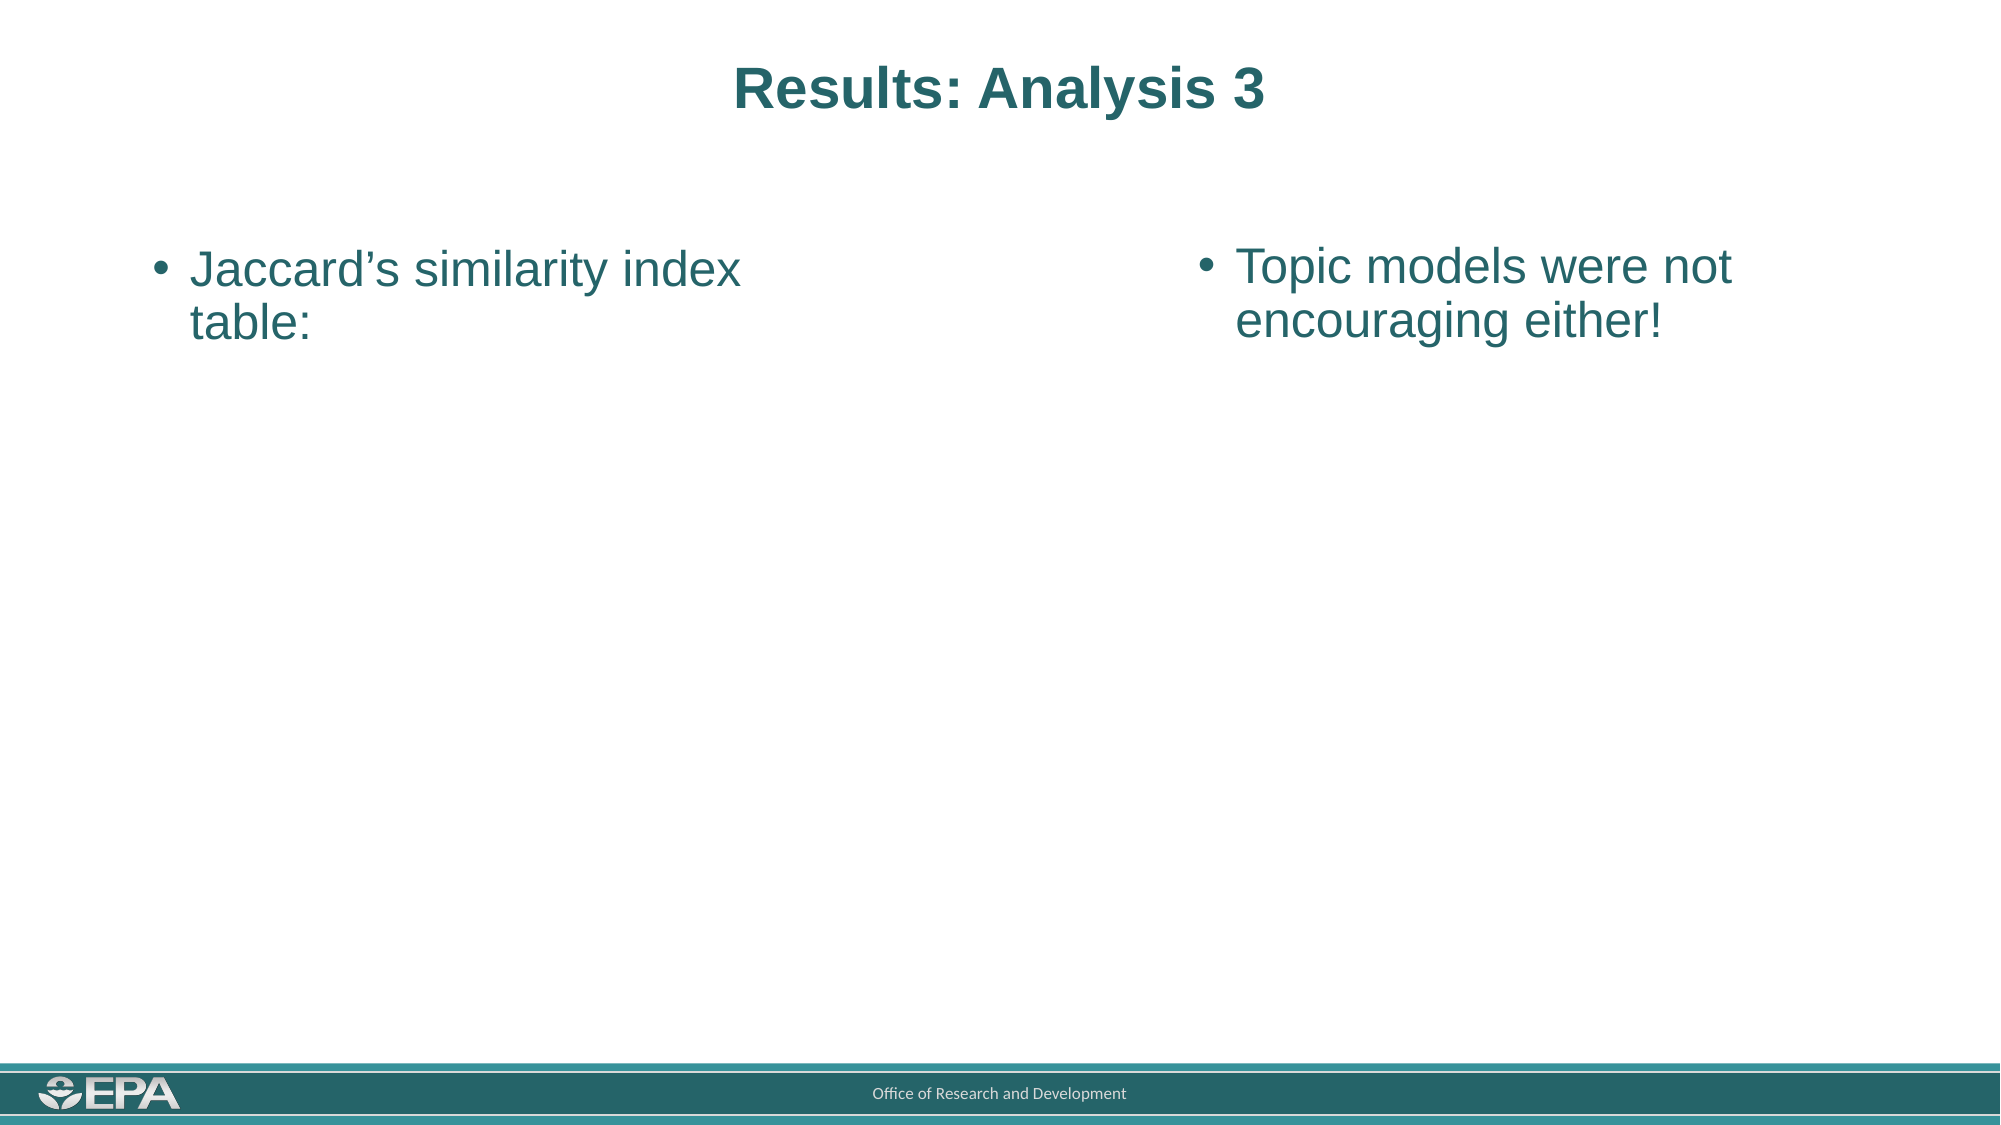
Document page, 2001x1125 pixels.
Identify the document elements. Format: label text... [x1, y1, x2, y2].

text_box Topic models were not encouraging either! [1182, 232, 1916, 1011]
list Jaccard’s similarity index table: [137, 235, 871, 1014]
picture [34, 1070, 185, 1116]
title Results: Analysis 3 [137, 0, 1863, 199]
